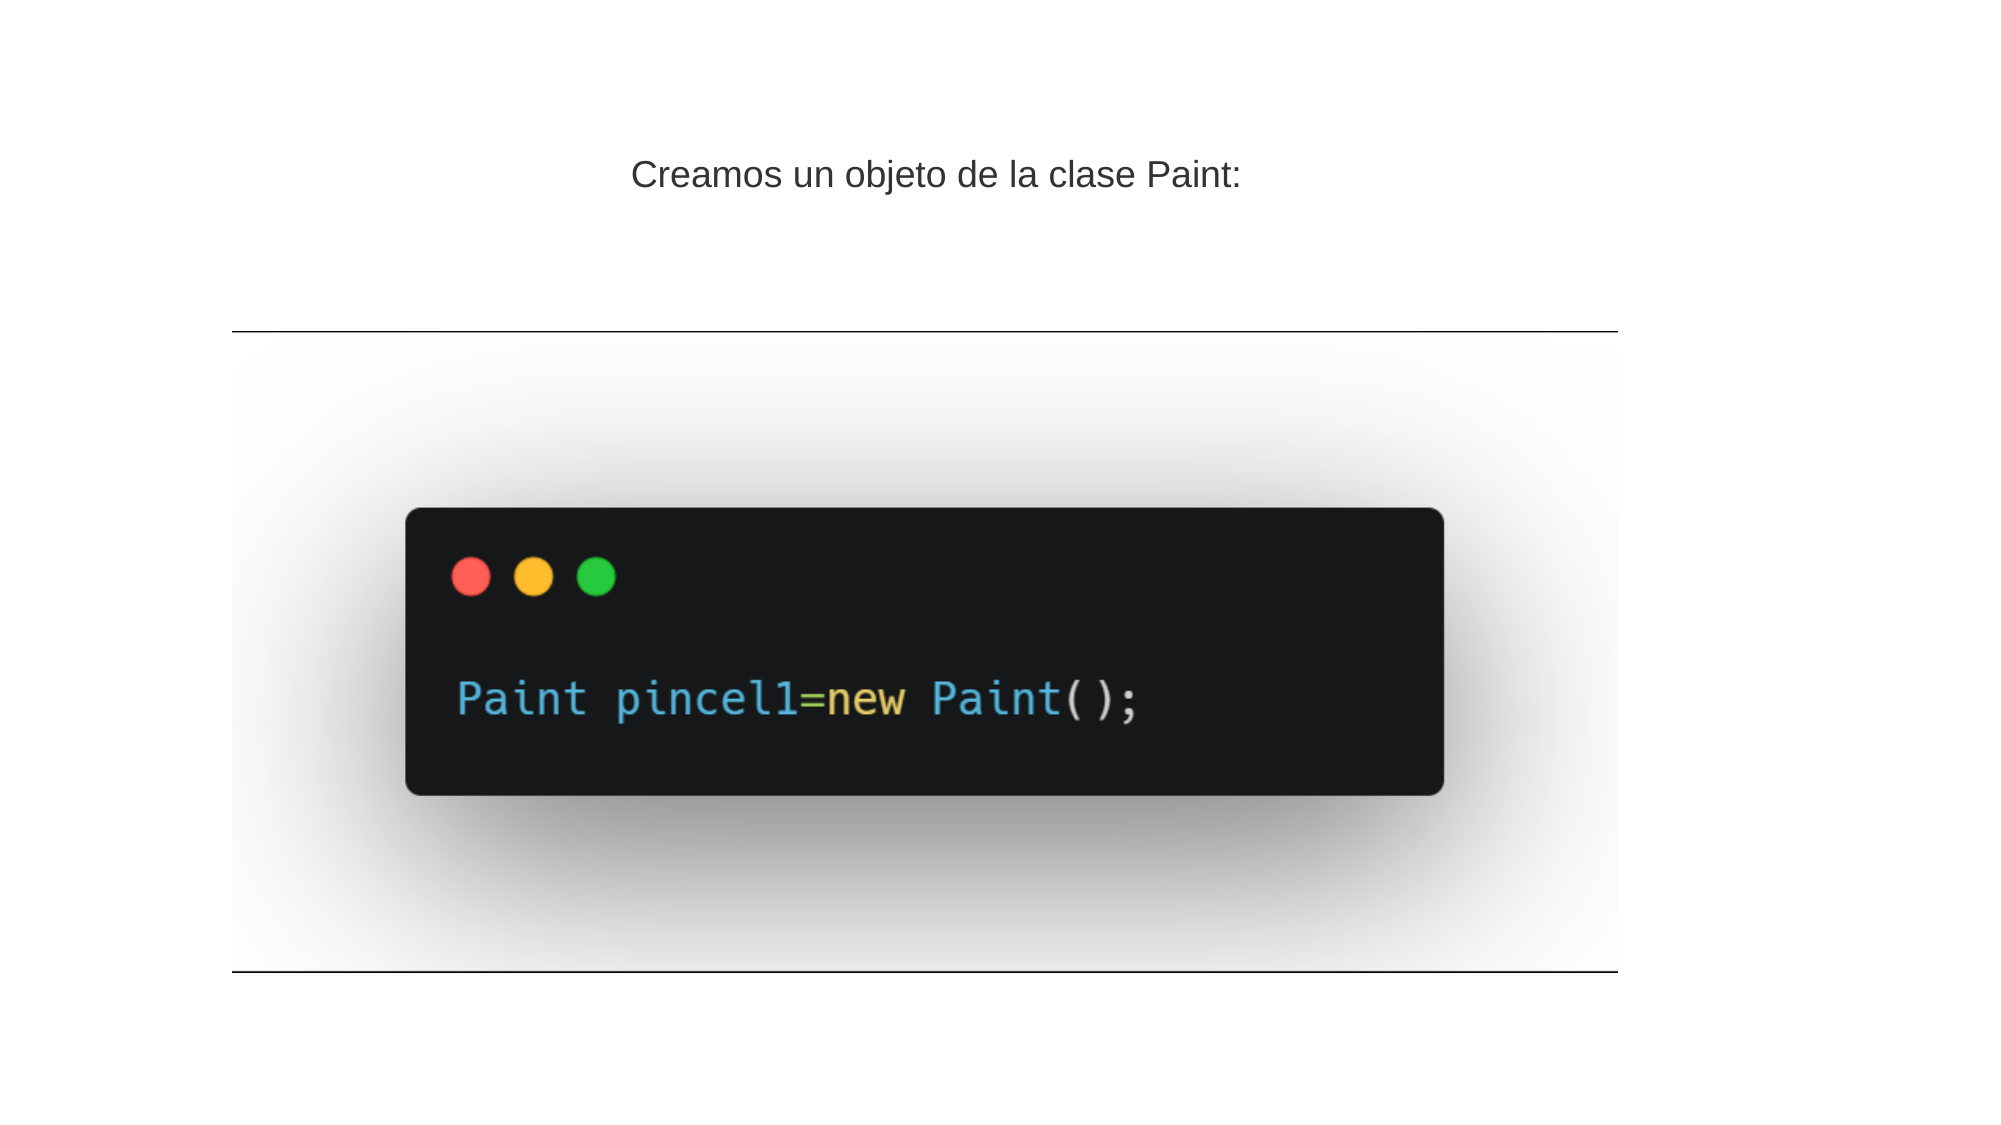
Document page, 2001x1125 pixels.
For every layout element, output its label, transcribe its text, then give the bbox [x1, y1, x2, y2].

picture [232, 331, 1618, 973]
text_box Creamos un objeto de la clase Paint: [616, 142, 1258, 203]
